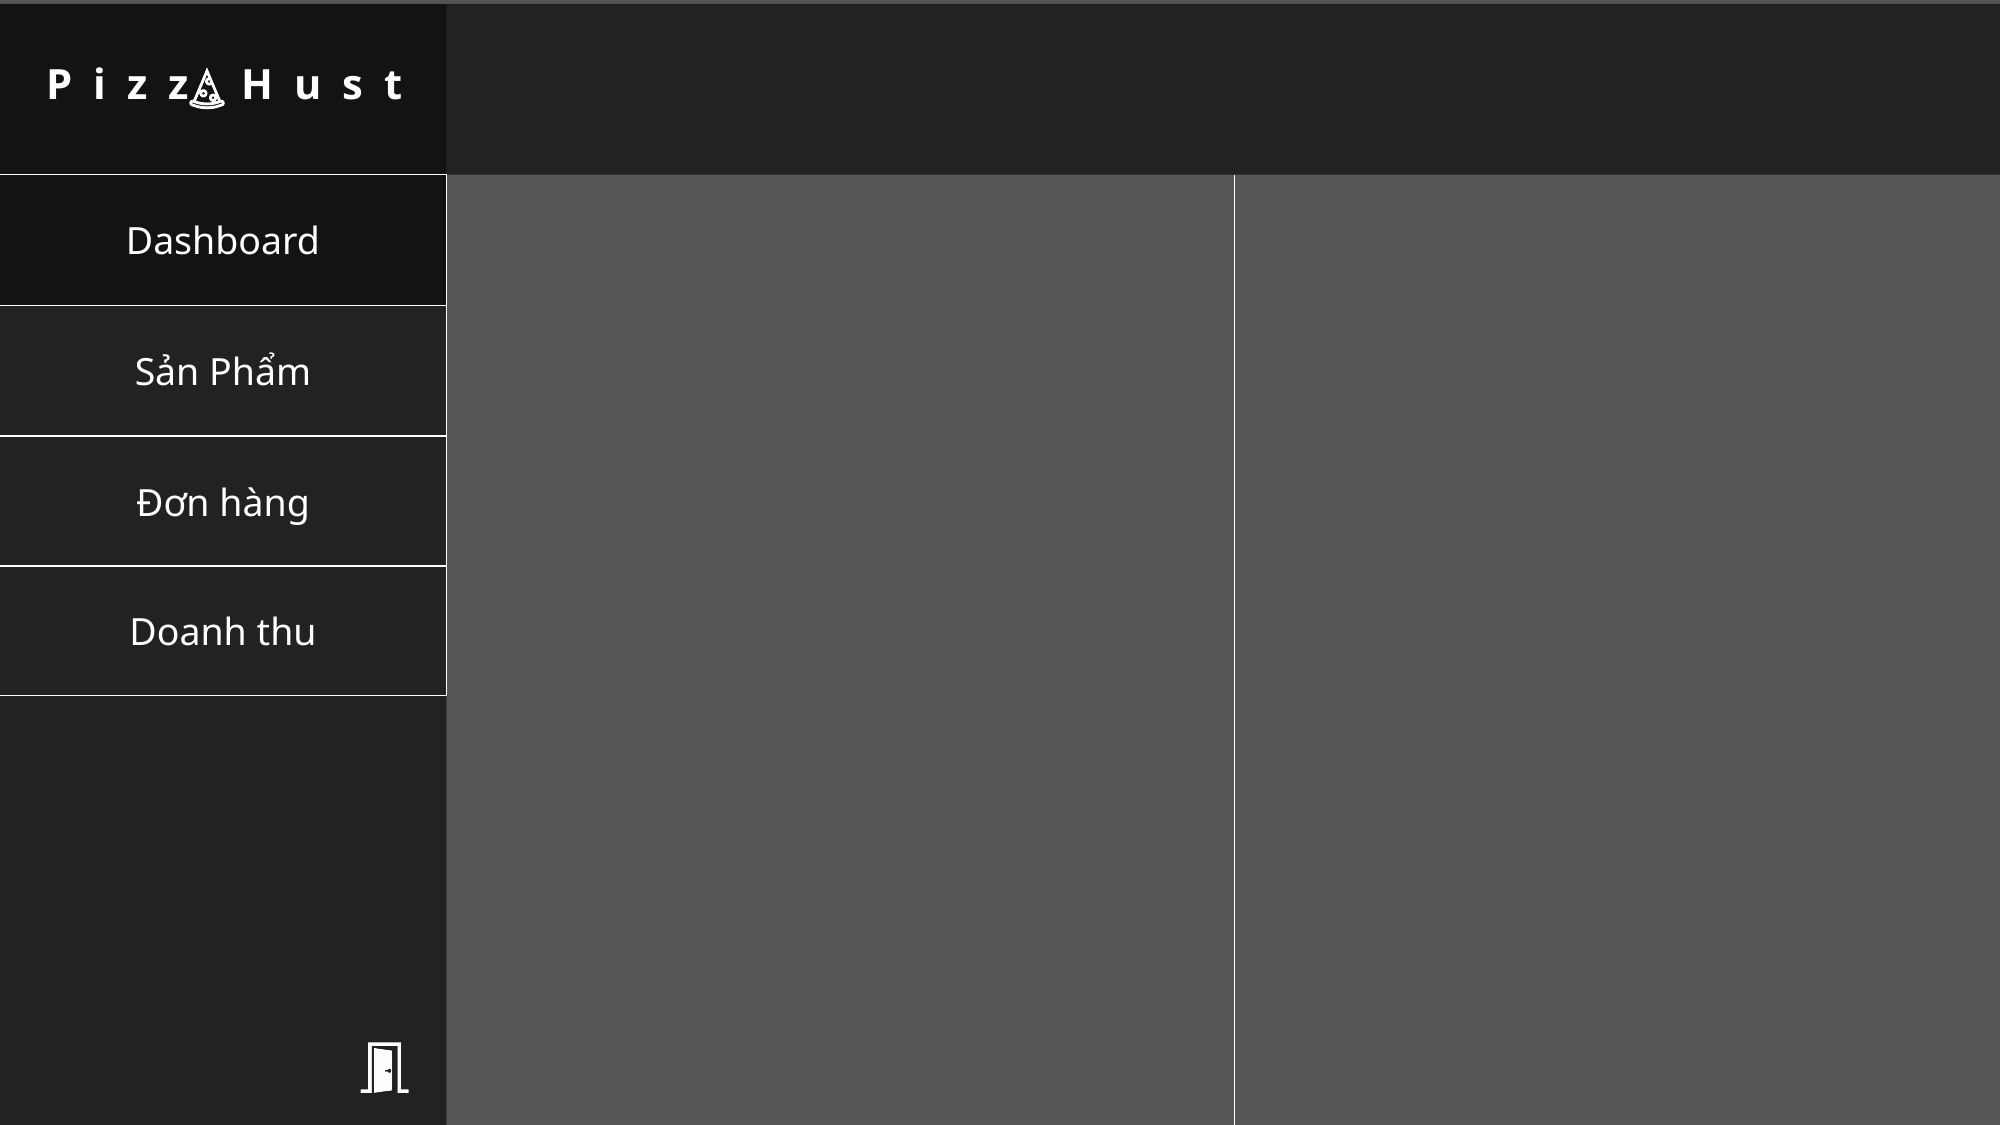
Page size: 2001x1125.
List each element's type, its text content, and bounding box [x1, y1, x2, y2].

text_box Doanh thu [0, 564, 447, 697]
text_box Sản Phẩm [0, 304, 447, 435]
text_box [447, 176, 1234, 1125]
text_box [1235, 176, 2000, 1125]
text_box Dashboard [0, 174, 447, 304]
picture [354, 1037, 415, 1098]
text_box Đơn hàng [0, 435, 447, 564]
text_box [0, 3, 2000, 176]
text_box [0, 697, 447, 1125]
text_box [24, 50, 425, 117]
